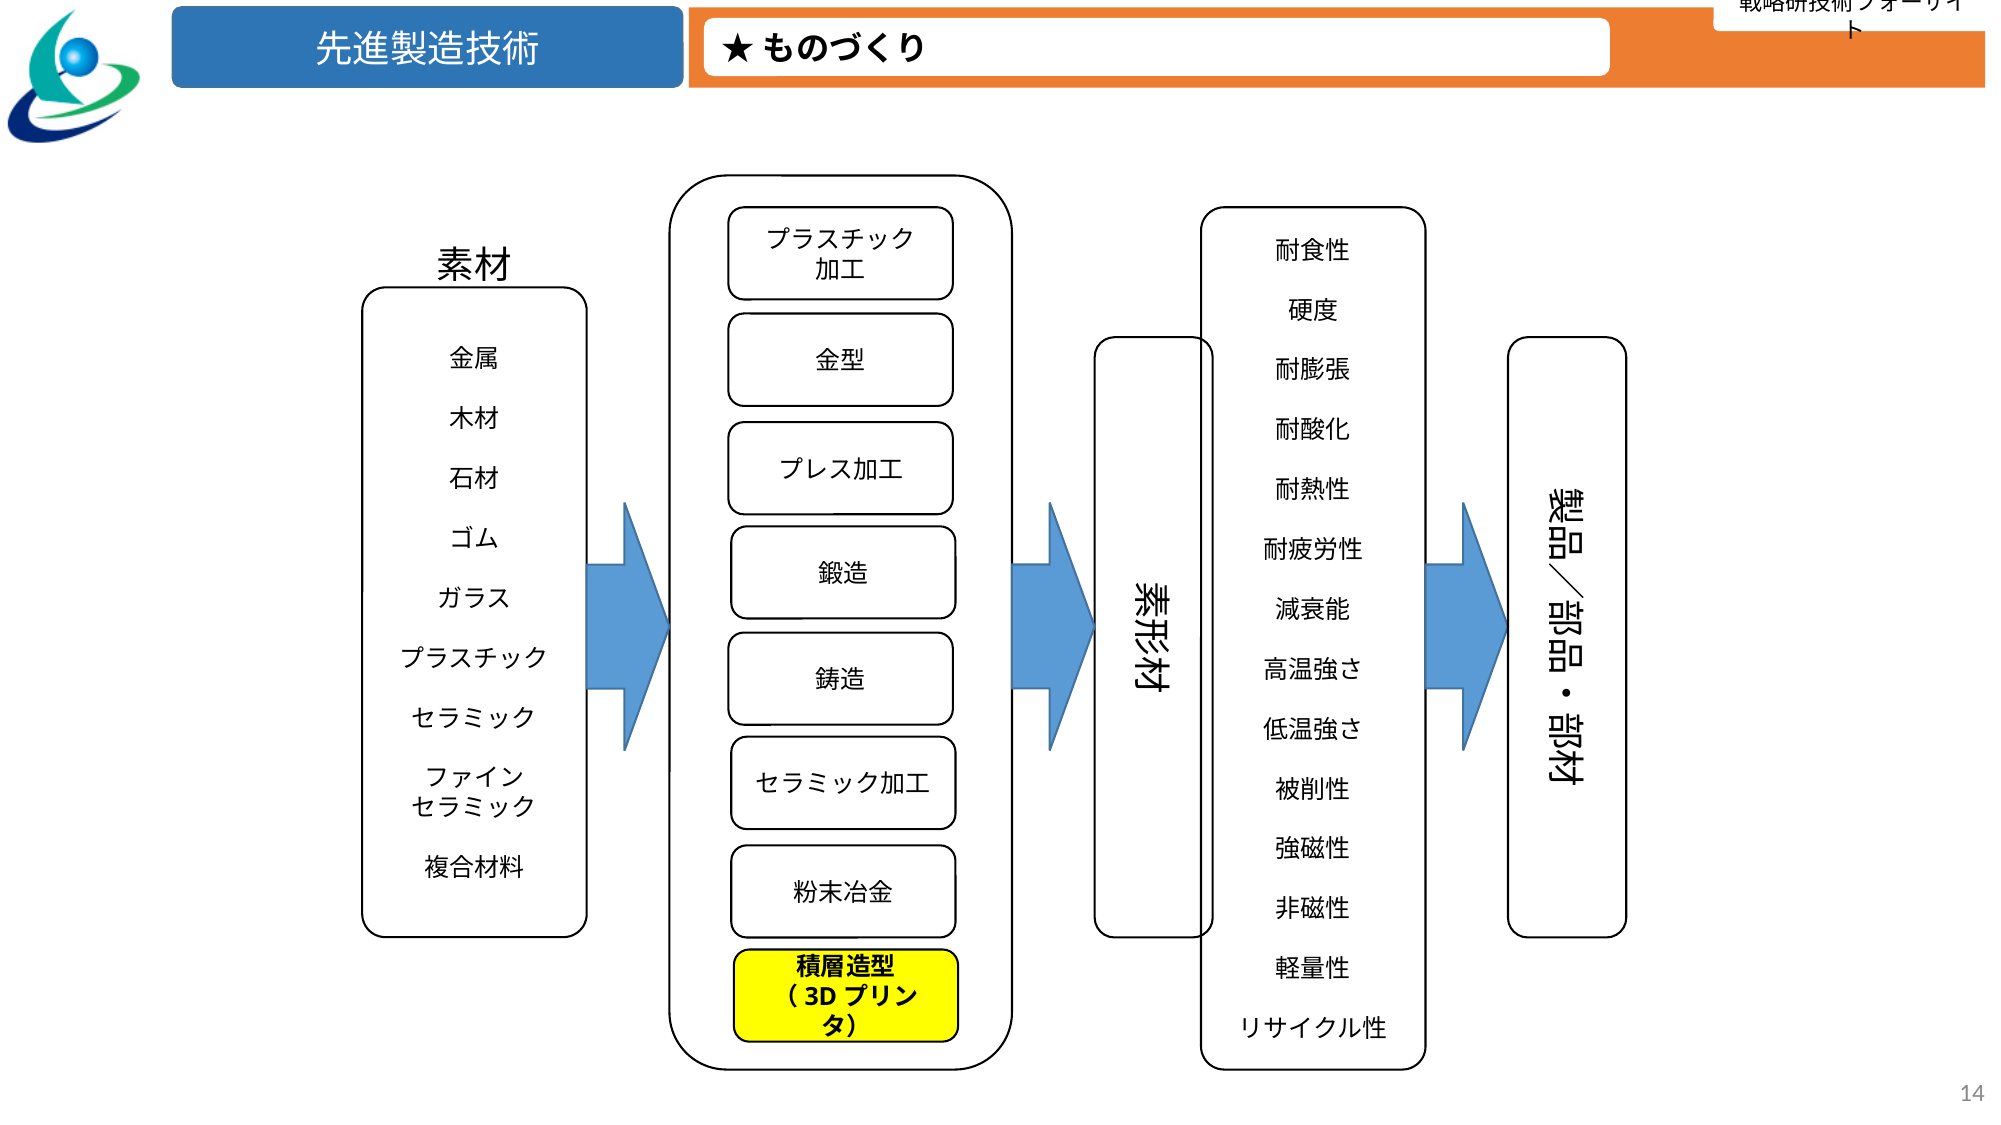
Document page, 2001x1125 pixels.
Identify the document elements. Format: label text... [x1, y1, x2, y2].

slide_number 14 [1888, 1061, 2000, 1122]
text_box 先進製造技術 [171, 6, 684, 88]
picture [0, 3, 152, 155]
text_box 積層造型 （3Dプリンタ） [732, 948, 960, 1043]
text_box 金属 木材 石材 ゴム ガラス プラスチック セラミック ファイン セラミック 複合材料 [361, 286, 588, 939]
text_box 粉末冶金 [730, 844, 957, 939]
text_box 戦略研技術フォーサイト [1712, 0, 1997, 33]
text_box 素材 [361, 227, 588, 297]
text_box ★ものづくり [702, 16, 1611, 78]
text_box 鋳造 [727, 631, 954, 726]
text_box [1010, 502, 1096, 751]
text_box [1424, 502, 1506, 751]
text_box 素形材 [1093, 336, 1200, 939]
text_box [585, 502, 671, 752]
text_box [688, 6, 1986, 89]
text_box セラミック加工 [730, 735, 957, 831]
text_box 耐食性 硬度 耐膨張 耐酸化 耐熱性 耐疲労性 減衰能 高温強さ 低温強さ 被削性 強磁性 非磁性 軽量性 リサイクル性 [1199, 206, 1427, 1071]
text_box 製品／部品・部材 [1506, 336, 1628, 939]
text_box [668, 174, 1014, 1071]
